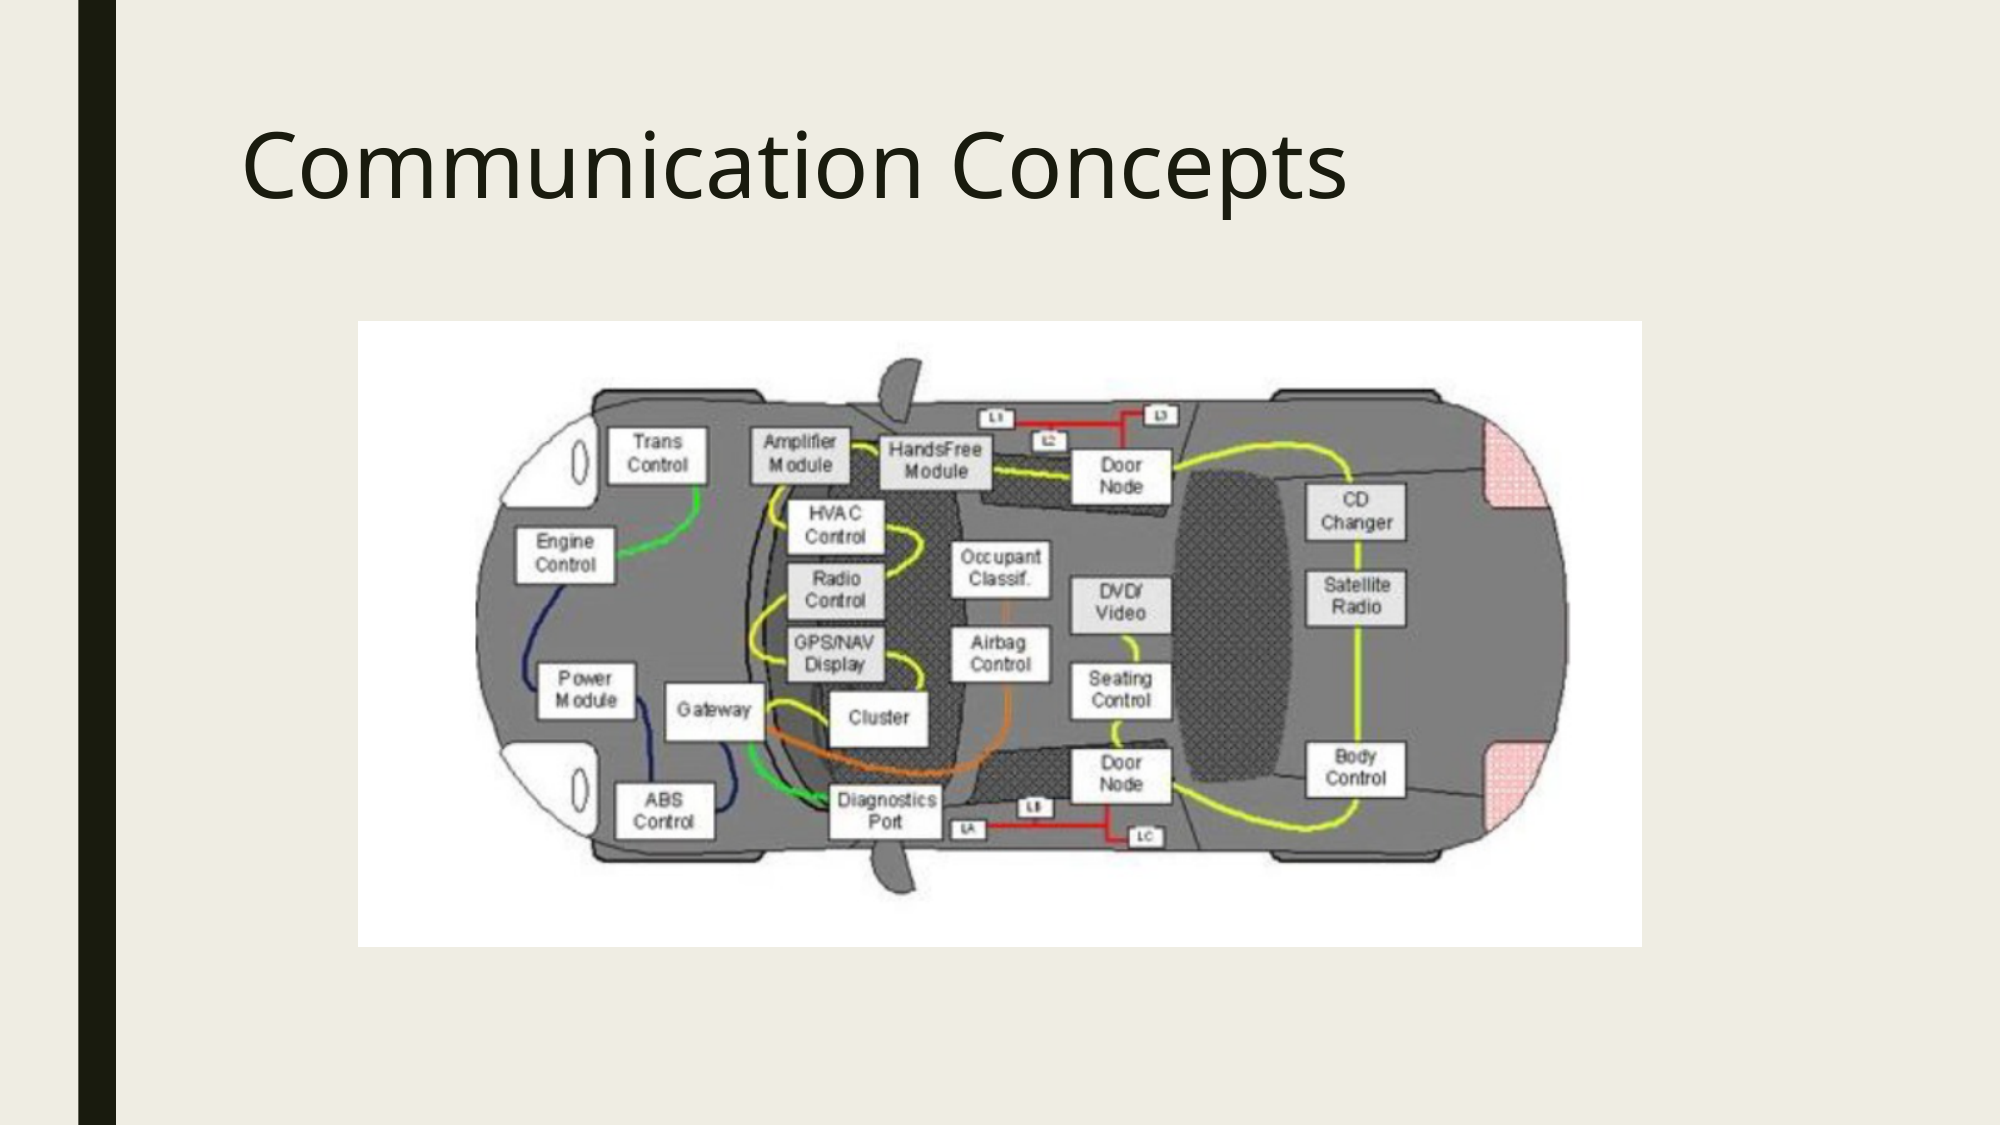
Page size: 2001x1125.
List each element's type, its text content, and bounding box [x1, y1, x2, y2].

title Communication Concepts [225, 112, 1800, 357]
picture [358, 321, 1642, 947]
